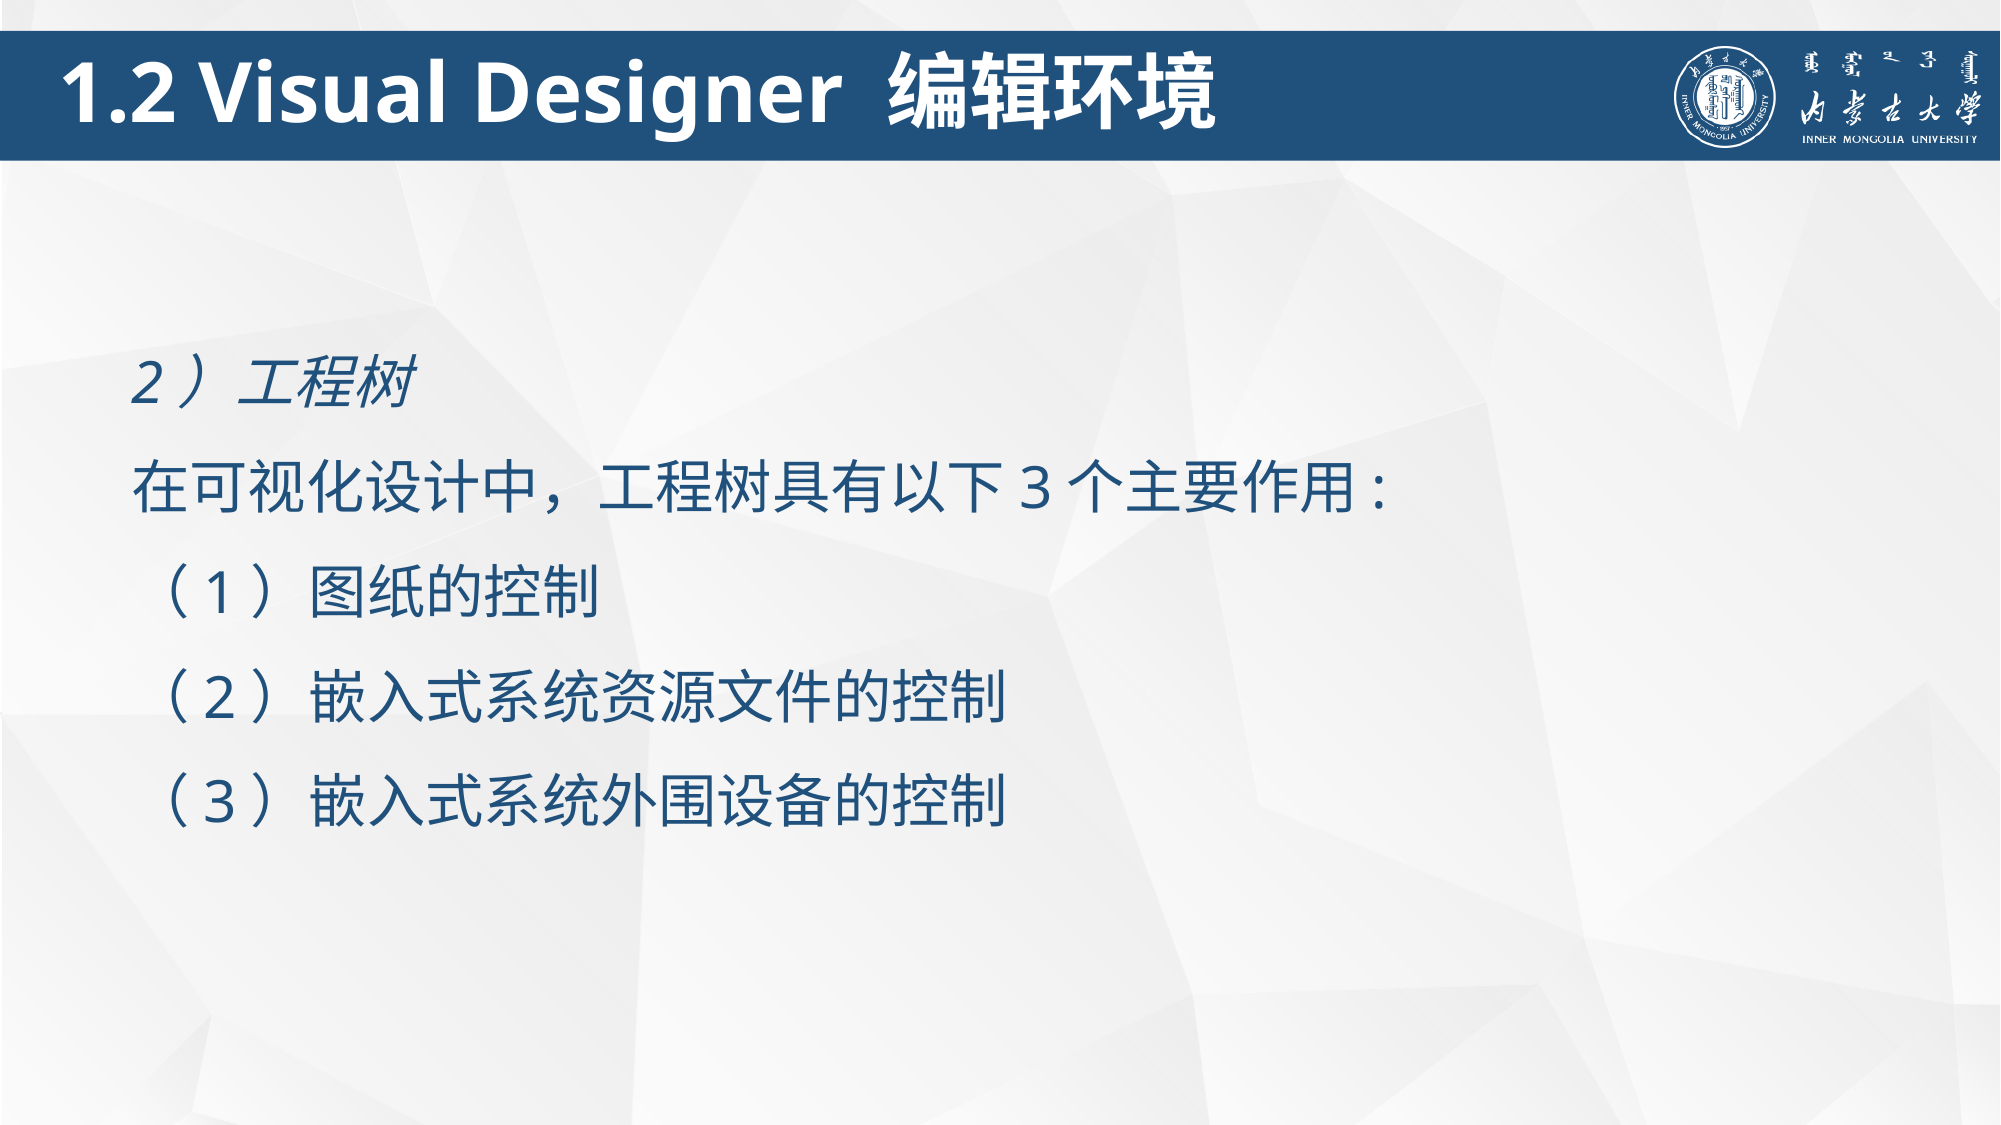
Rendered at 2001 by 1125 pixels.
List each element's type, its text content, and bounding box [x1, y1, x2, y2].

list 1.2 Visual Designer 编辑环境 [43, 42, 1258, 148]
picture [0, 0, 2001, 1125]
picture [1673, 46, 1986, 150]
text_box 2）工程树 在可视化设计中，工程树具有以下3个主要作用: （1）图纸的控制 （2）嵌入式系统资源文件的控制 （3）嵌入式系统外围设备的控制 [0, 302, 2000, 1125]
